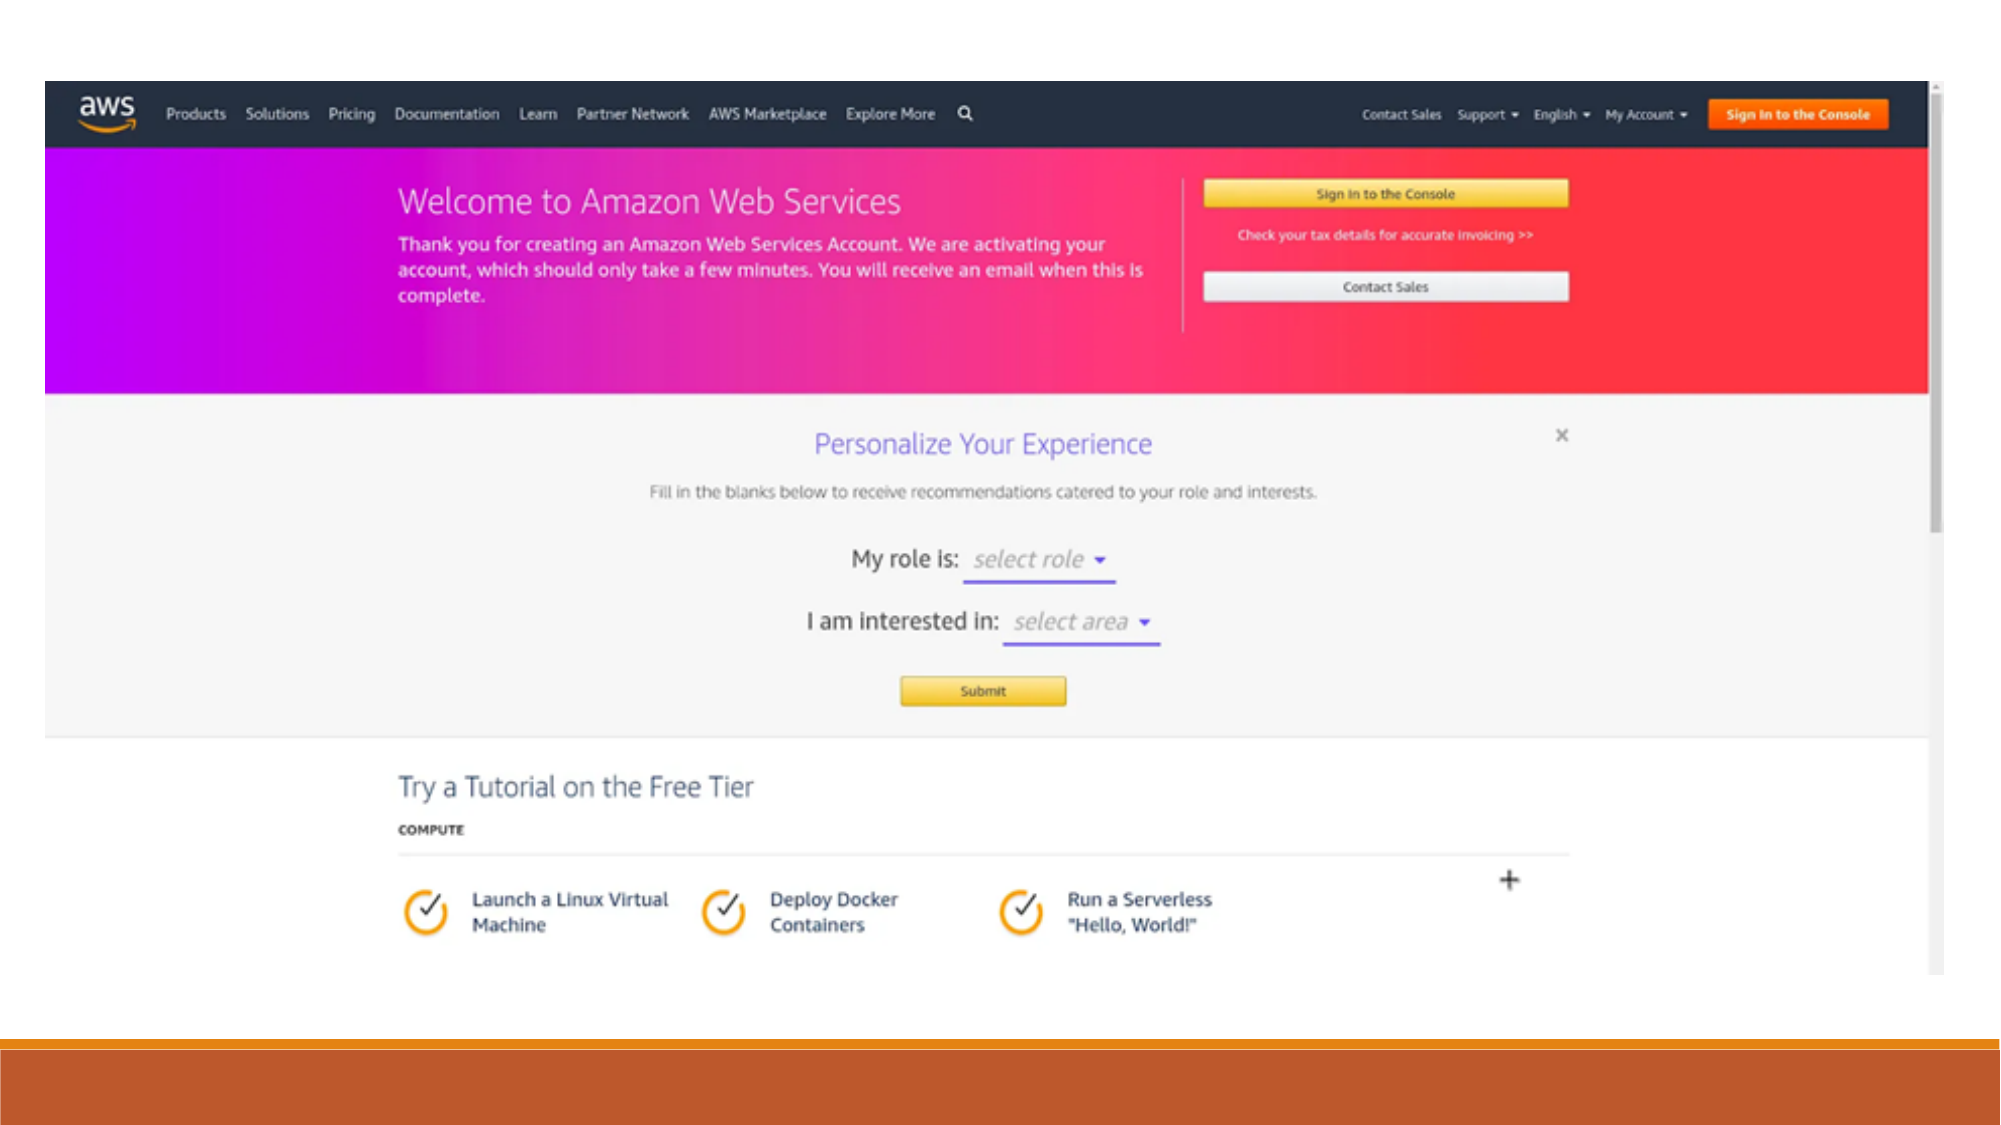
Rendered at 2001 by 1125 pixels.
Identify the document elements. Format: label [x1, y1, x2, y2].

picture [45, 80, 1944, 976]
